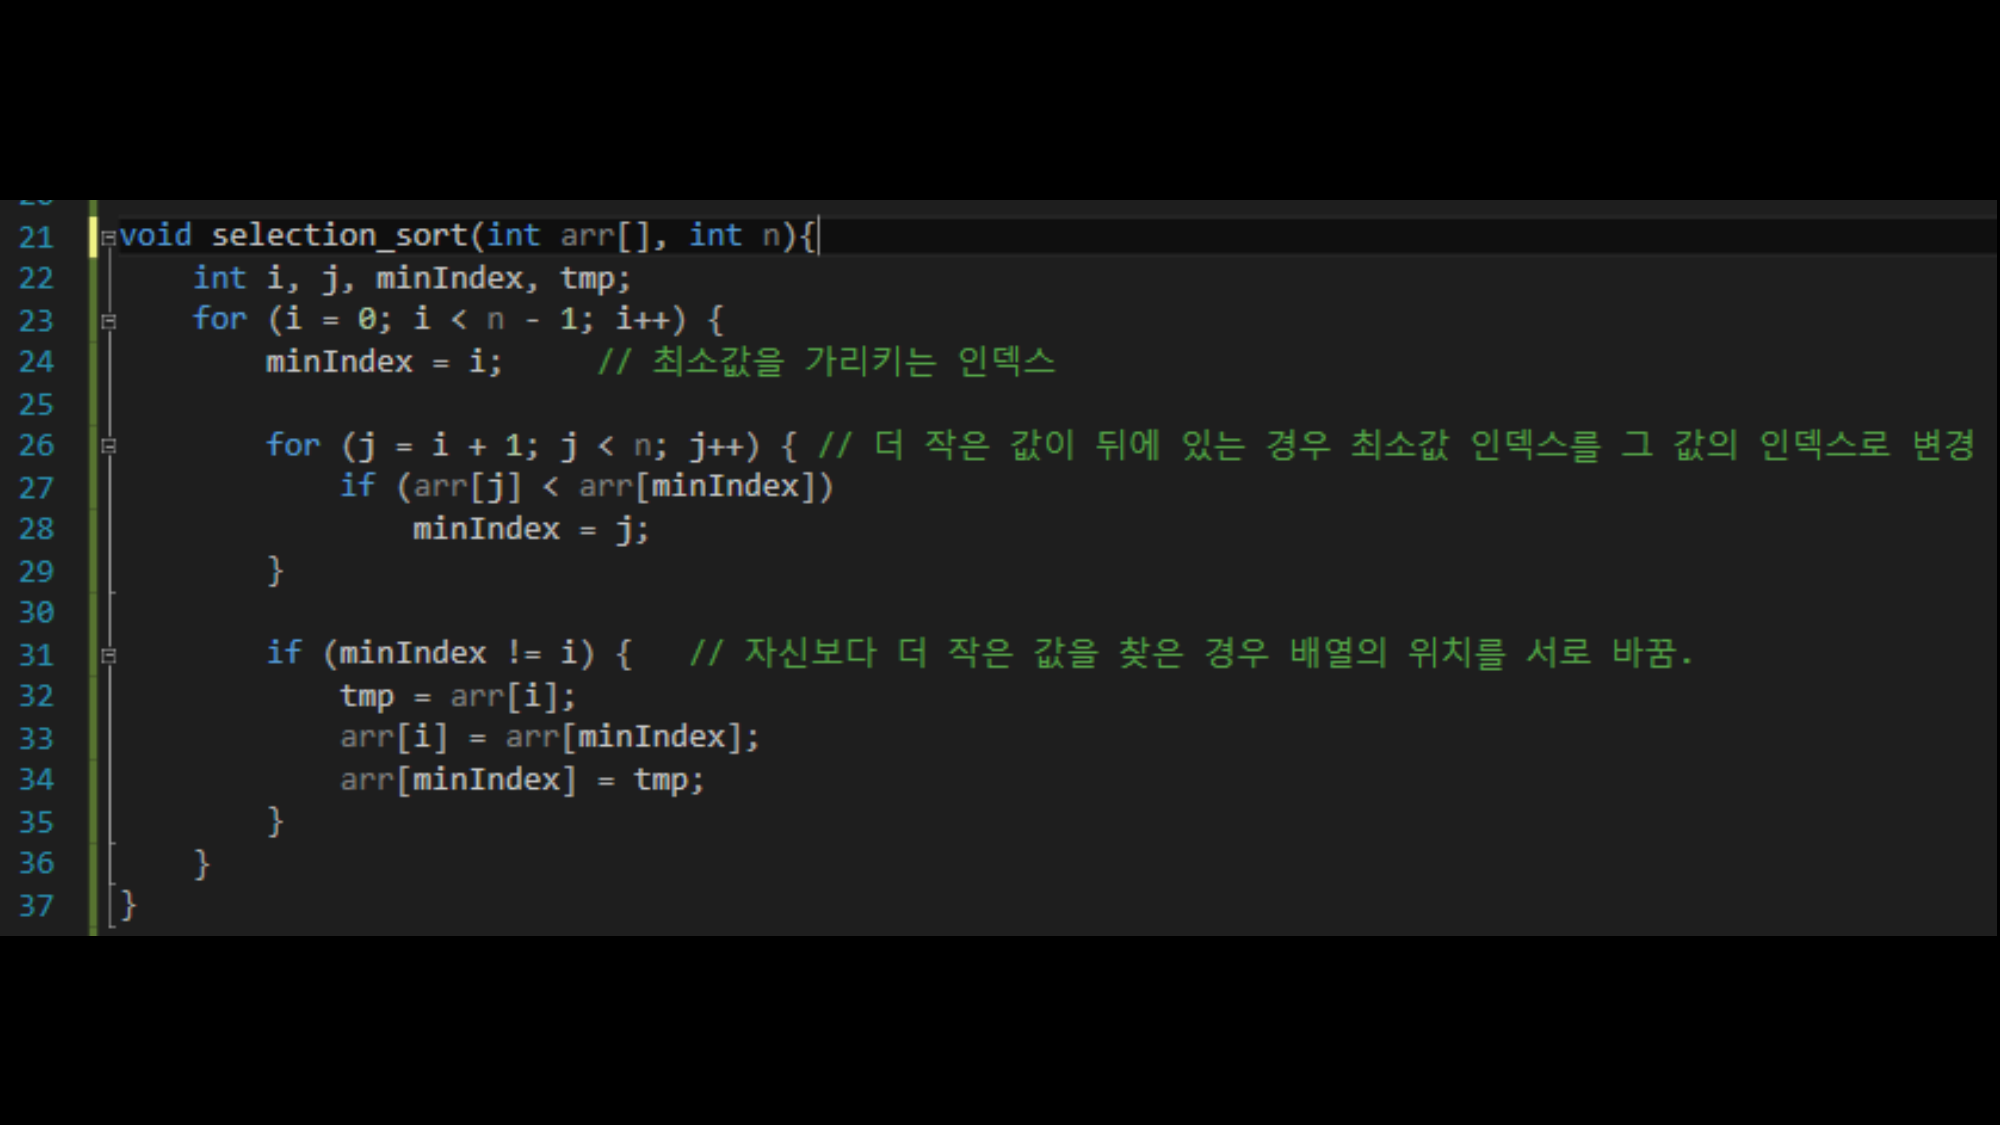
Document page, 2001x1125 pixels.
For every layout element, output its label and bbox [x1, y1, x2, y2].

picture [0, 199, 1997, 936]
